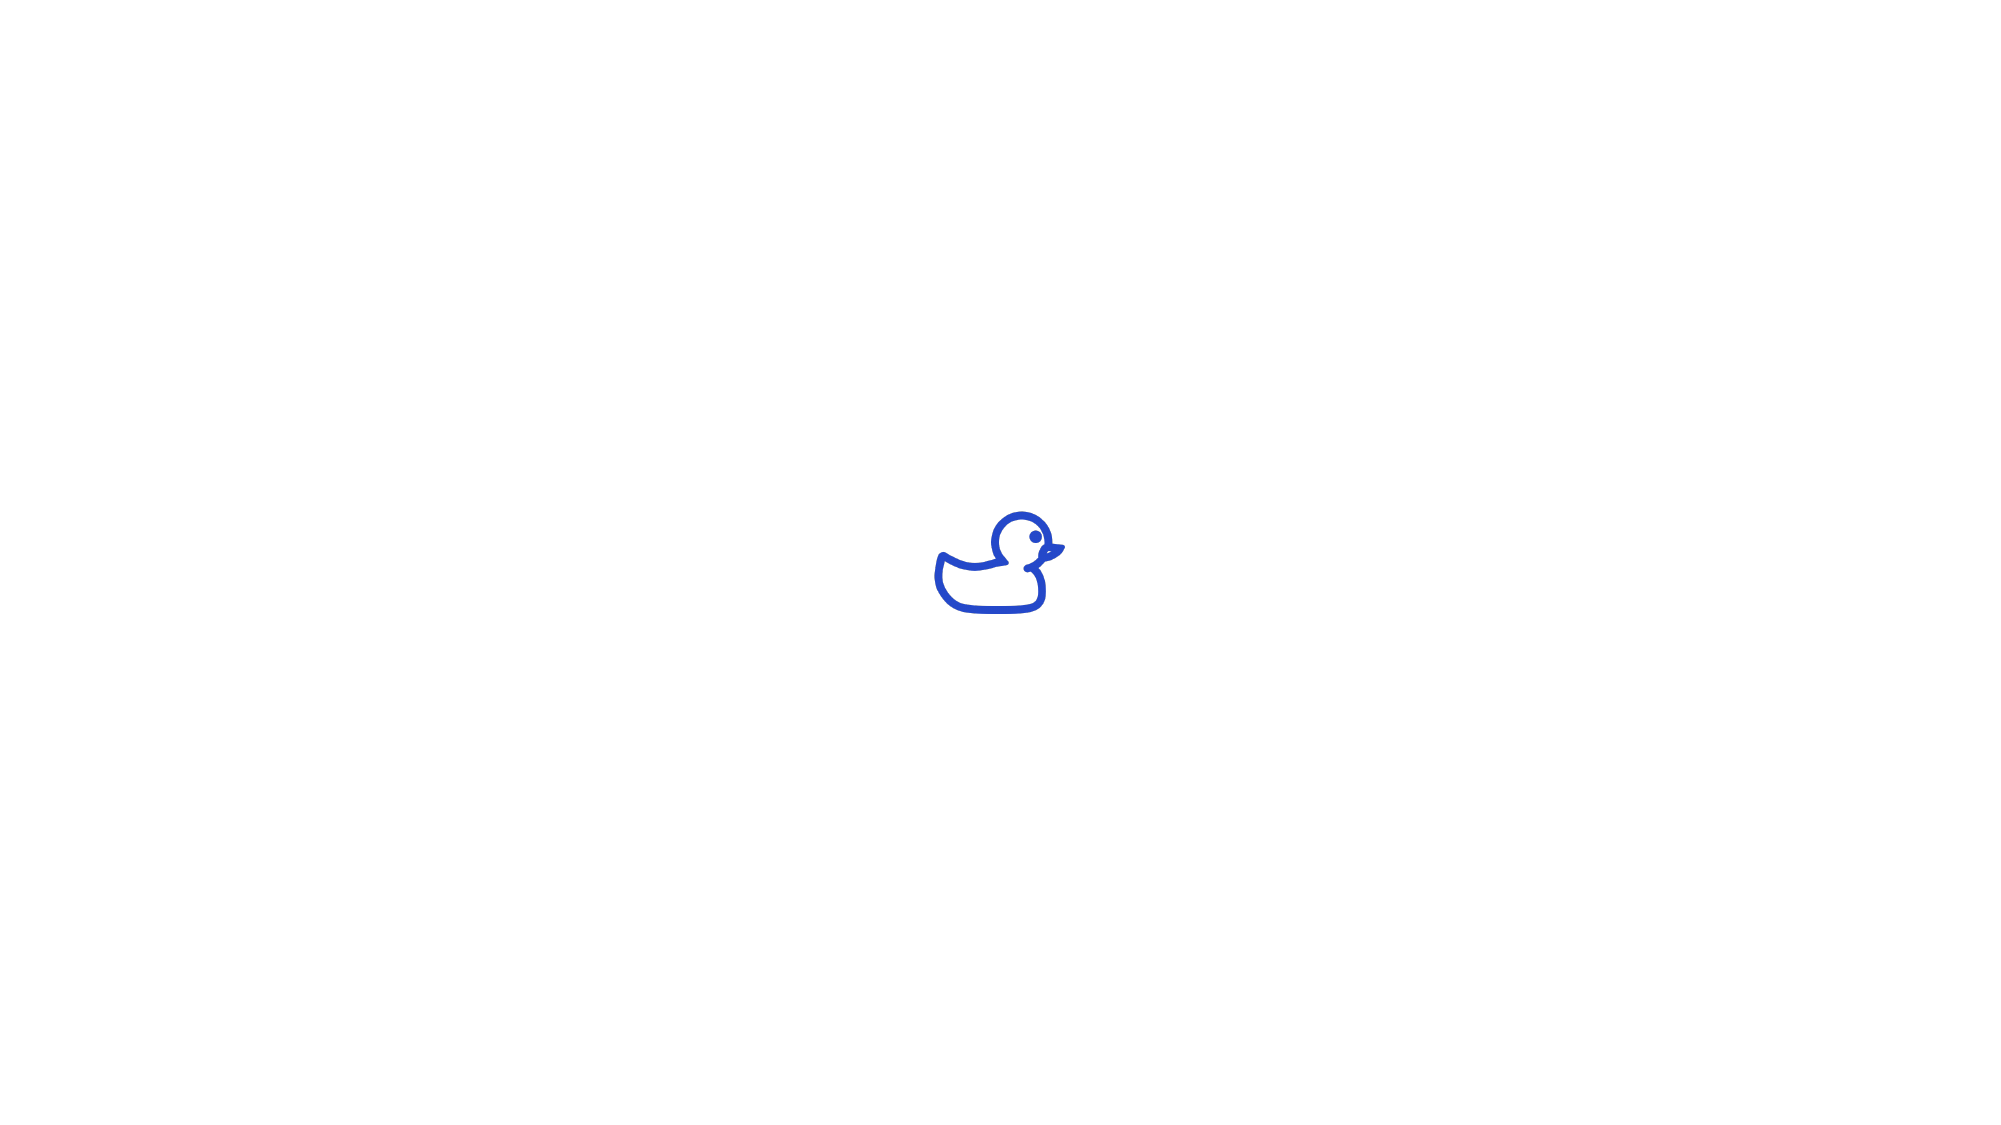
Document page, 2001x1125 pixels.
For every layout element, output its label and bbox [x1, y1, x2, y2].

picture [924, 487, 1075, 638]
